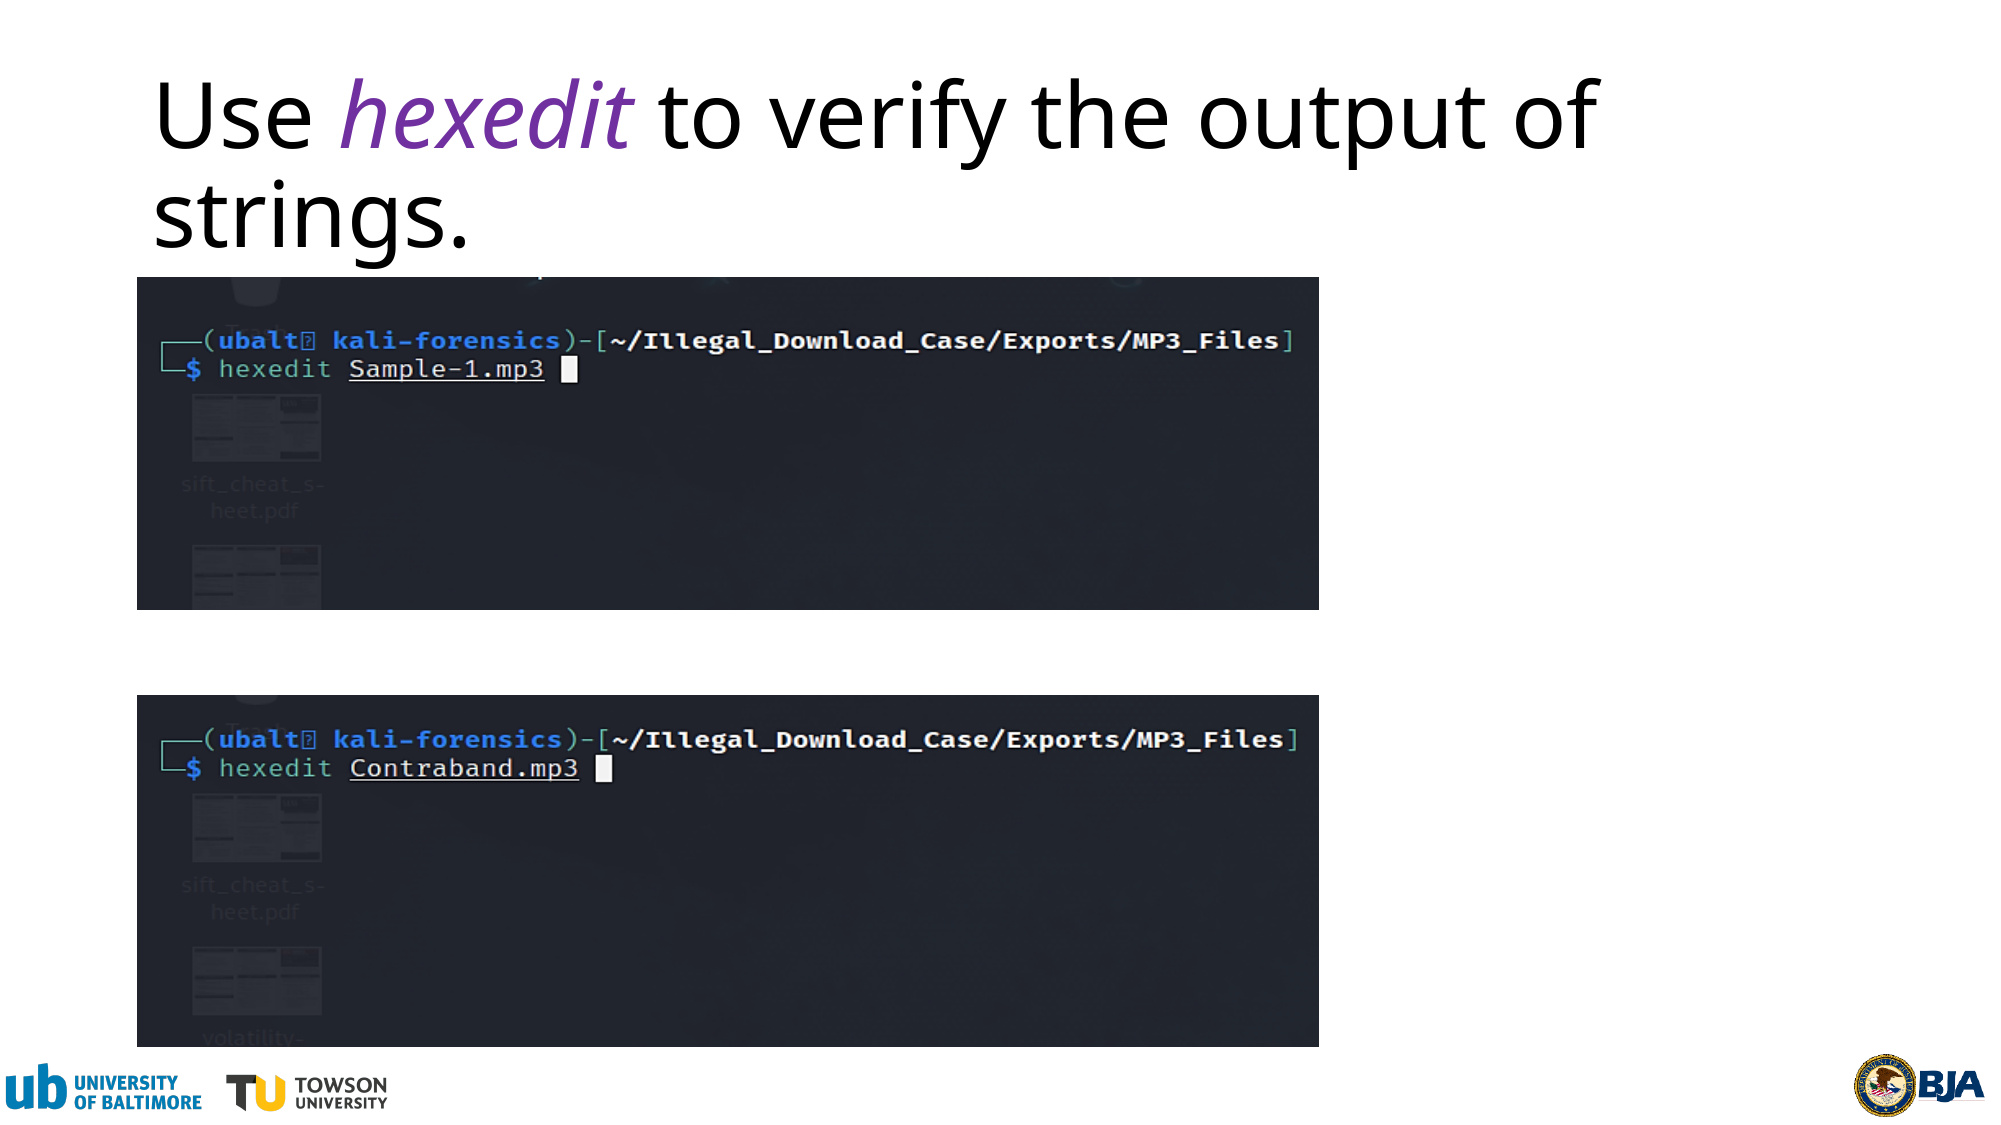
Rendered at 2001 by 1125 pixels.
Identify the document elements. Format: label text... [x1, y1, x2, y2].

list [137, 277, 1319, 610]
picture [0, 695, 1319, 1125]
title Use hexedit to verify the output of strings. [137, 59, 1863, 278]
picture [1854, 1054, 1986, 1117]
